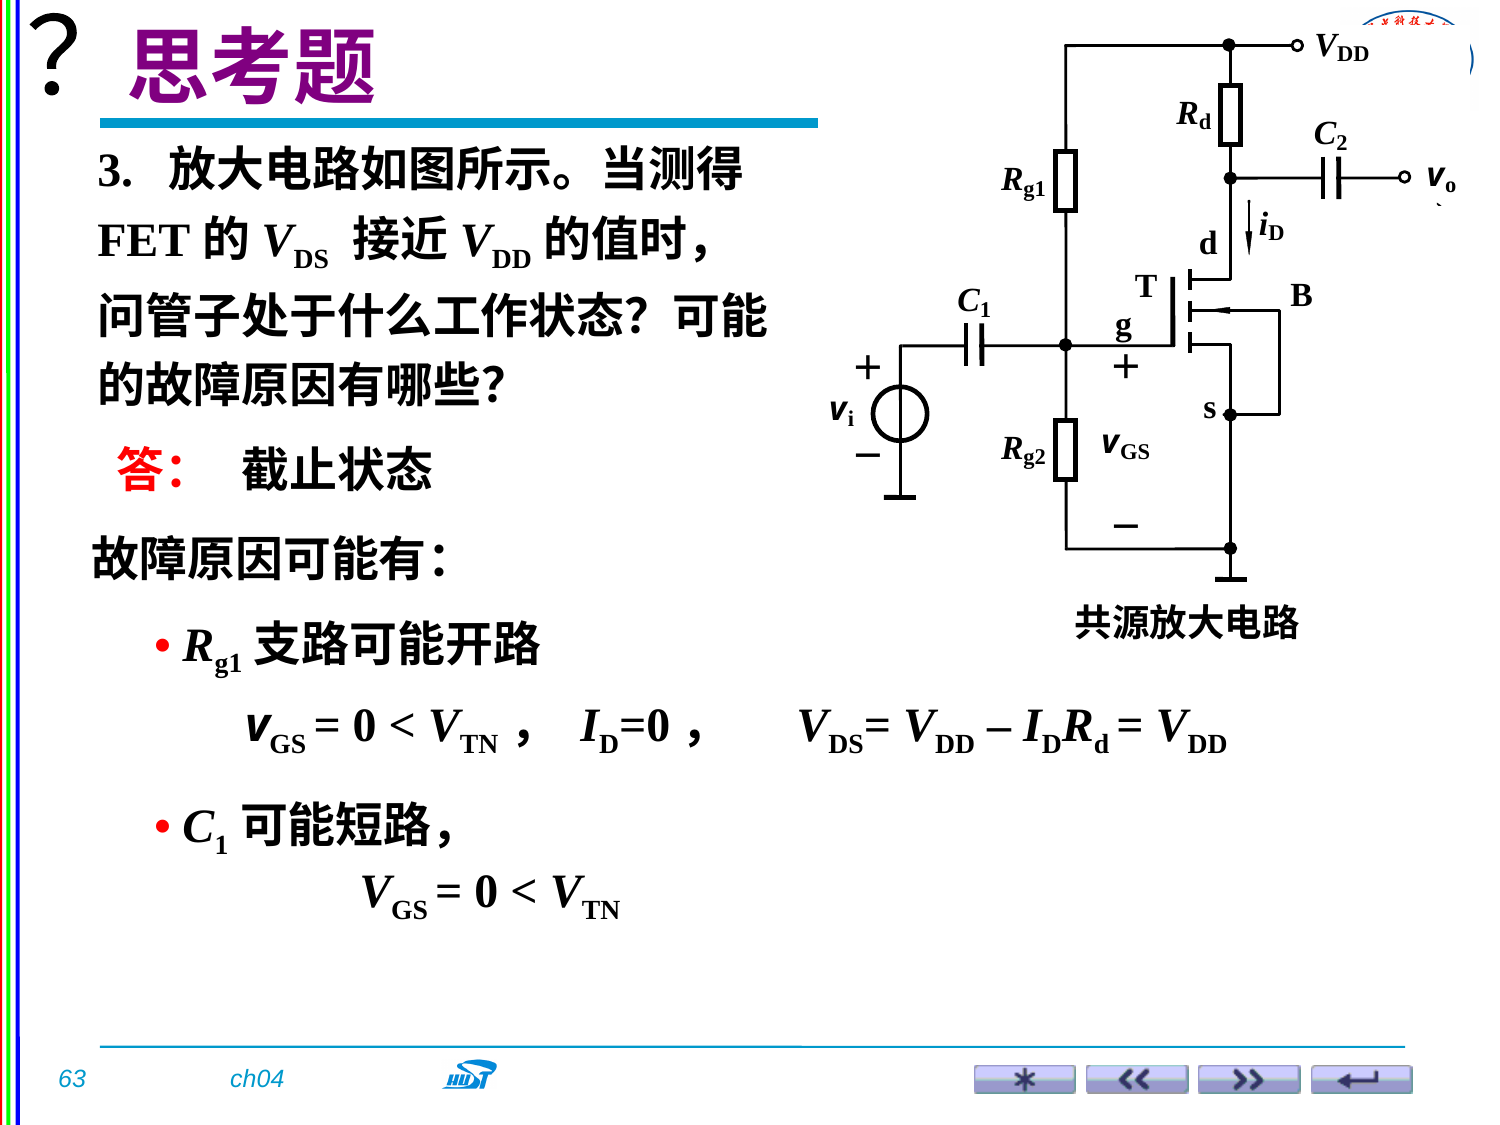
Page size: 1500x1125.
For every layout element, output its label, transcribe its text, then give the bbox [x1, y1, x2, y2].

text_box • Rg1支路可能开路 [139, 605, 1034, 686]
text_box 思考题 [112, 7, 550, 122]
picture [441, 1059, 497, 1089]
text_box 截止状态 [239, 432, 502, 505]
text_box 故障原因可能有： [76, 521, 552, 594]
picture [1340, 7, 1479, 111]
picture [1198, 1065, 1301, 1094]
text_box vGS = 0 < VTN， ID=0， VDS= VDD – IDRd = VDD [230, 686, 1388, 767]
picture [1086, 1065, 1189, 1094]
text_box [817, 24, 1471, 585]
text_box 共源放大电路 [1021, 594, 1354, 652]
text_box 3. 放大电路如图所示。当测得FET的VDS 接近VDD的值时，问管子处于什么工作状态？可能的故障原因有哪些？ [82, 119, 796, 420]
picture [974, 1065, 1076, 1094]
text_box • C1可能短路， VGS = 0 < VTN [139, 786, 1452, 933]
picture [1311, 1065, 1413, 1094]
text_box 答： [101, 432, 239, 505]
